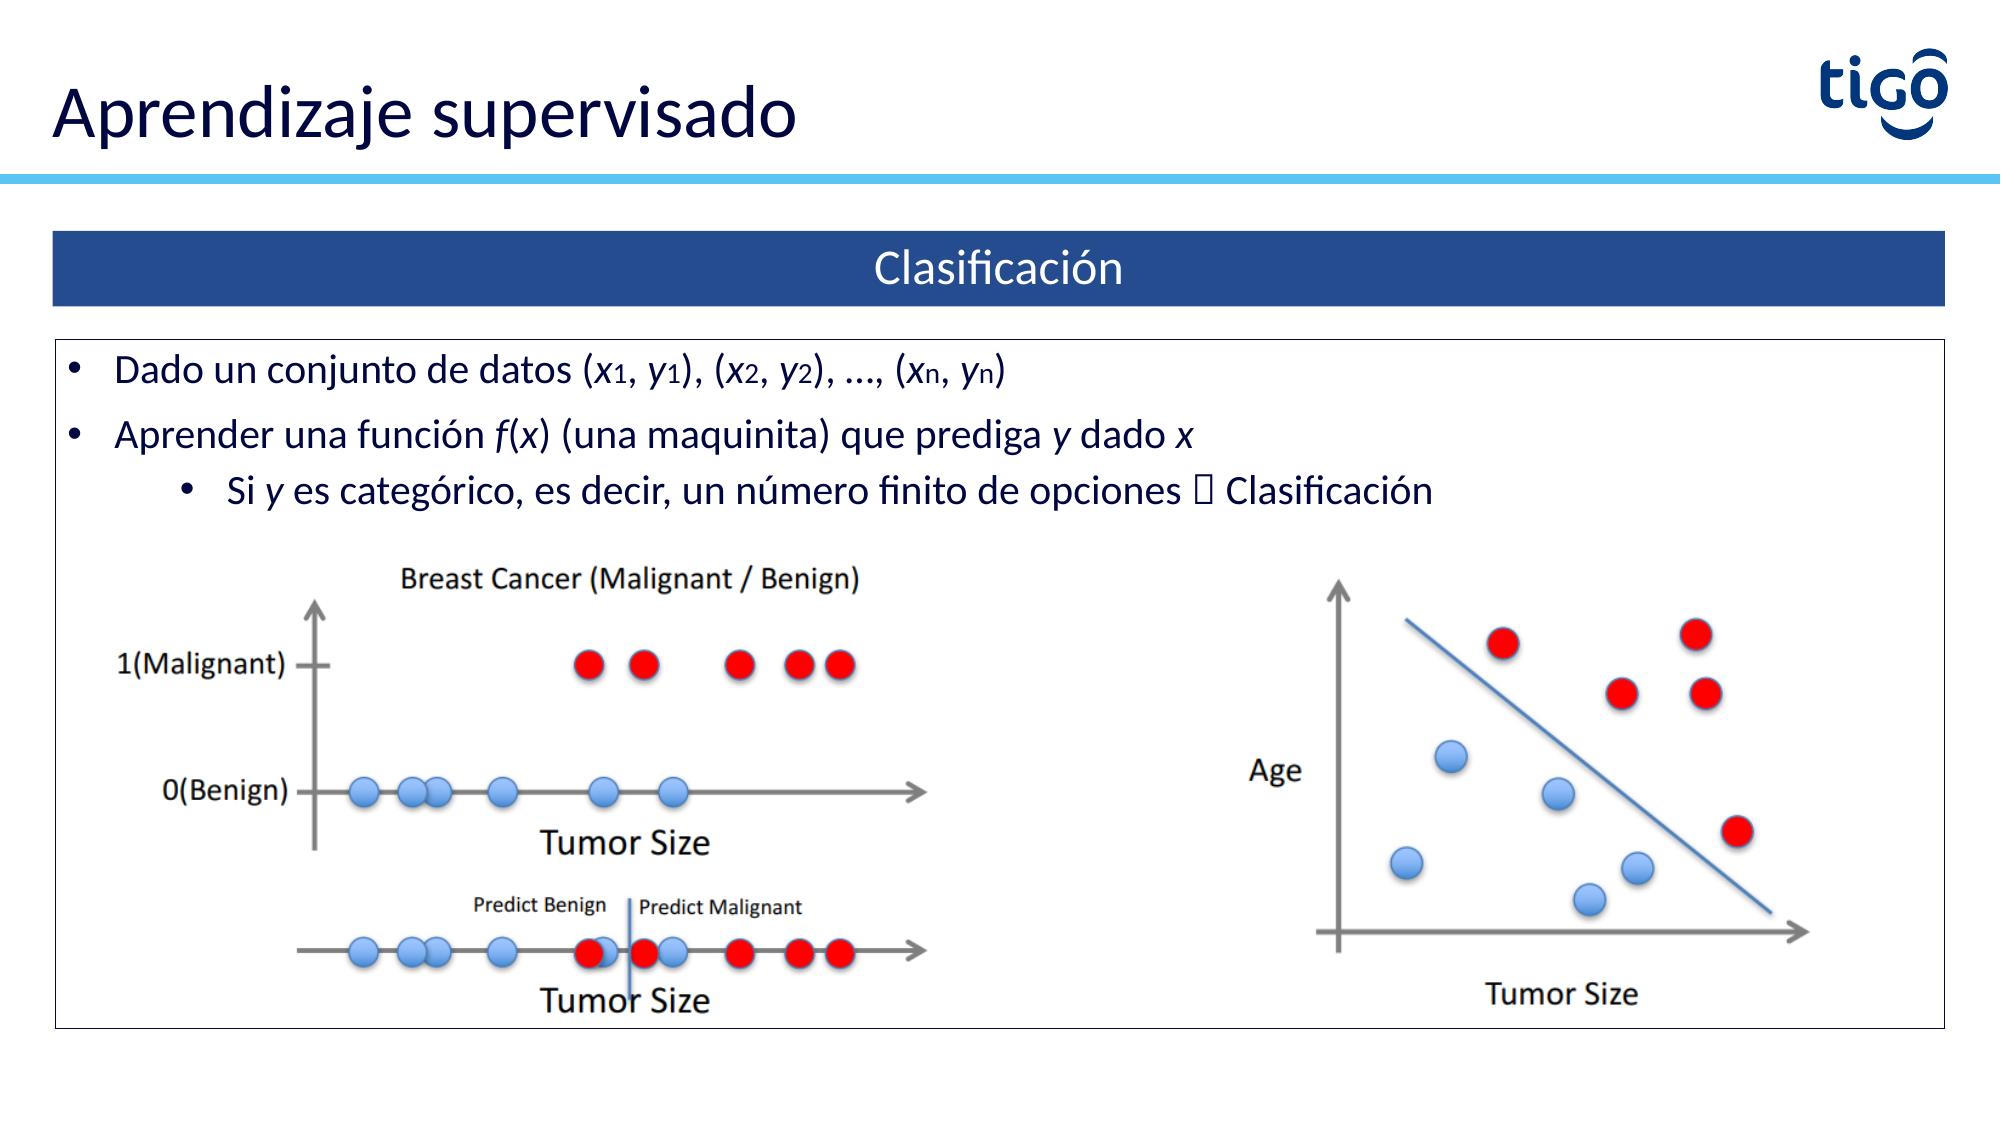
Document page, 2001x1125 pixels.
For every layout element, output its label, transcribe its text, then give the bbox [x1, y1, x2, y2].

picture [1805, 25, 1976, 163]
list Aprendizaje supervisado [52, 65, 1759, 142]
list Clasificación [52, 230, 1945, 307]
picture [110, 557, 937, 1026]
list Dado un conjunto de datos (x1, y1), (x2, y2), …, (xn, yn) Aprender una función f(x) (una maquinita) que prediga y dado x Si y es categórico, es decir, un número finito de opciones  Clasificación [55, 339, 1945, 1029]
picture [1234, 560, 1825, 1023]
